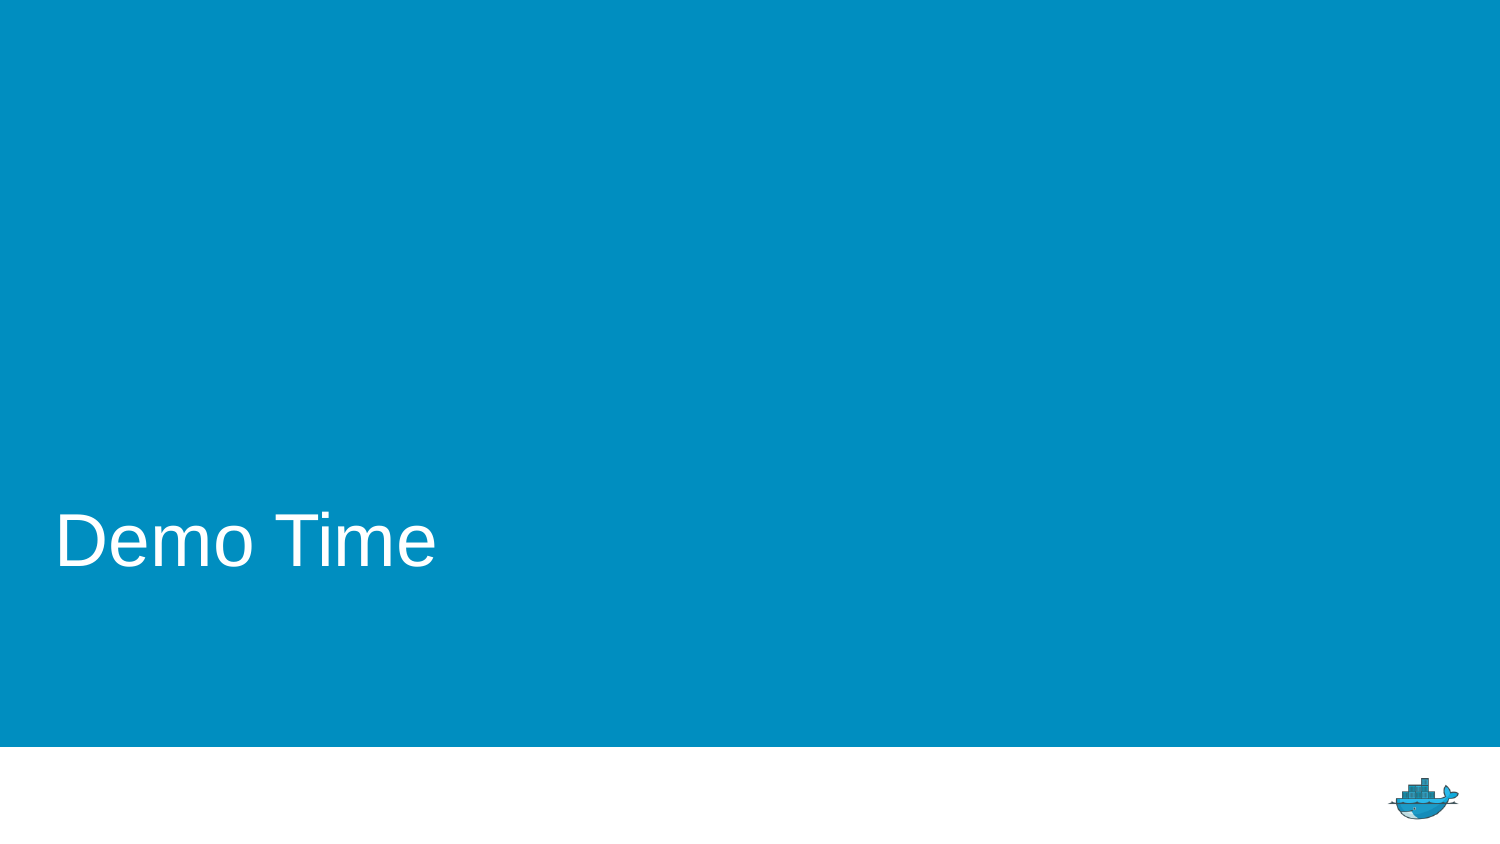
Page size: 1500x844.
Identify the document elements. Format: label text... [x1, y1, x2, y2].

list Demo Time [39, 334, 1463, 597]
picture [1387, 778, 1459, 821]
